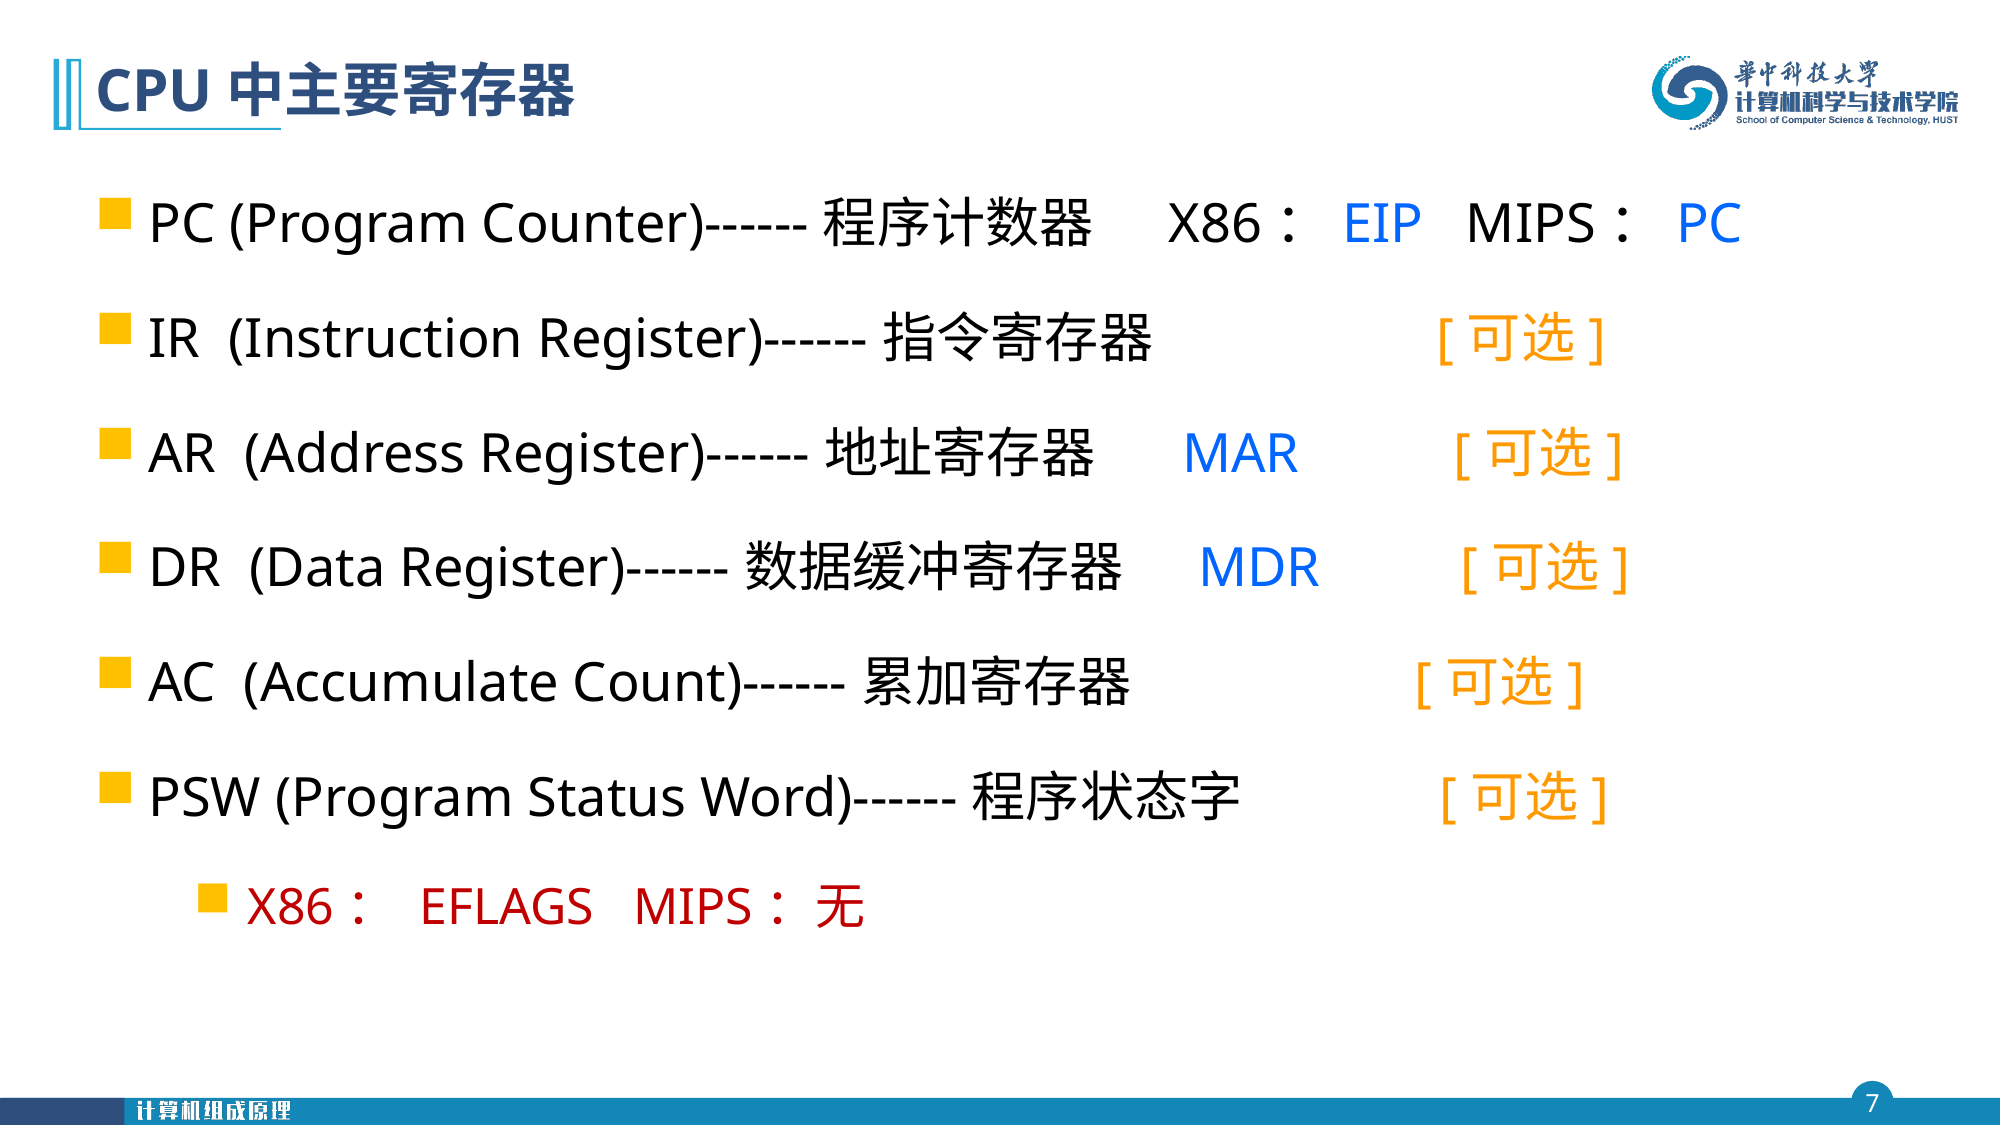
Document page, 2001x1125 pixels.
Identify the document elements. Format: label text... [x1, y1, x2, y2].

picture [1805, 56, 1958, 130]
title CPU中主要寄存器 [80, 42, 1805, 144]
list PC (Program Counter)------程序计数器 X86：EIP MIPS：PC IR (Instruction Register)------指令寄存器 [可选] AR (Address Register)------地址寄存器 MAR [可选] DR (Data Register)------数据缓冲寄存器 MDR [可选] AC (Accumulate Count)------累加寄存器 [可选] PSW (Program Status Word)------程序状态字 [可选] X86： EFLAGS MIPS：无 [80, 154, 1895, 1080]
